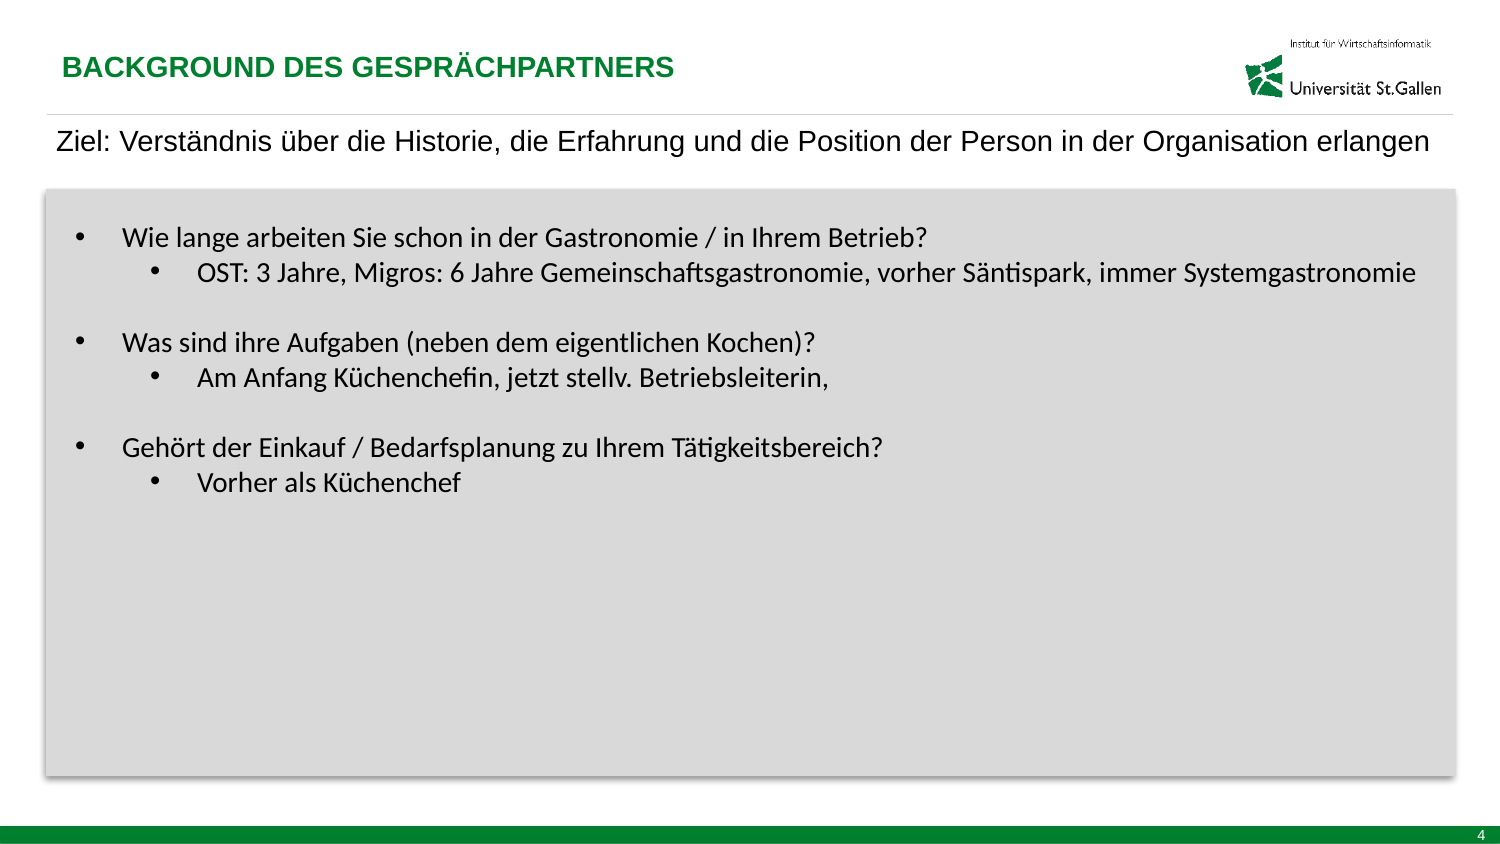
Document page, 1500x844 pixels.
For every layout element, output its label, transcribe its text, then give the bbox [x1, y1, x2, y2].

picture [1242, 35, 1456, 113]
text_box Wie lange arbeiten Sie schon in der Gastronomie / in Ihrem Betrieb? OST: 3 Jahre, Migros: 6 Jahre Gemeinschaftsgastronomie, vorher Säntispark, immer Systemgastronomie Was sind ihre Aufgaben (neben dem eigentlichen Kochen)? Am Anfang Küchenchefin, jetzt stellv. Betriebsleiterin, Gehört der Einkauf / Bedarfsplanung zu Ihrem Tätigkeitsbereich? Vorher als Küchenchef [45, 188, 1457, 777]
text_box Ziel: Verständnis über die Historie, die Erfahrung und die Position der Person in der Organisation erlangen [41, 114, 1471, 165]
text_box BACKGROUND DES GESPRÄCHPARTNERS [47, 40, 1229, 91]
